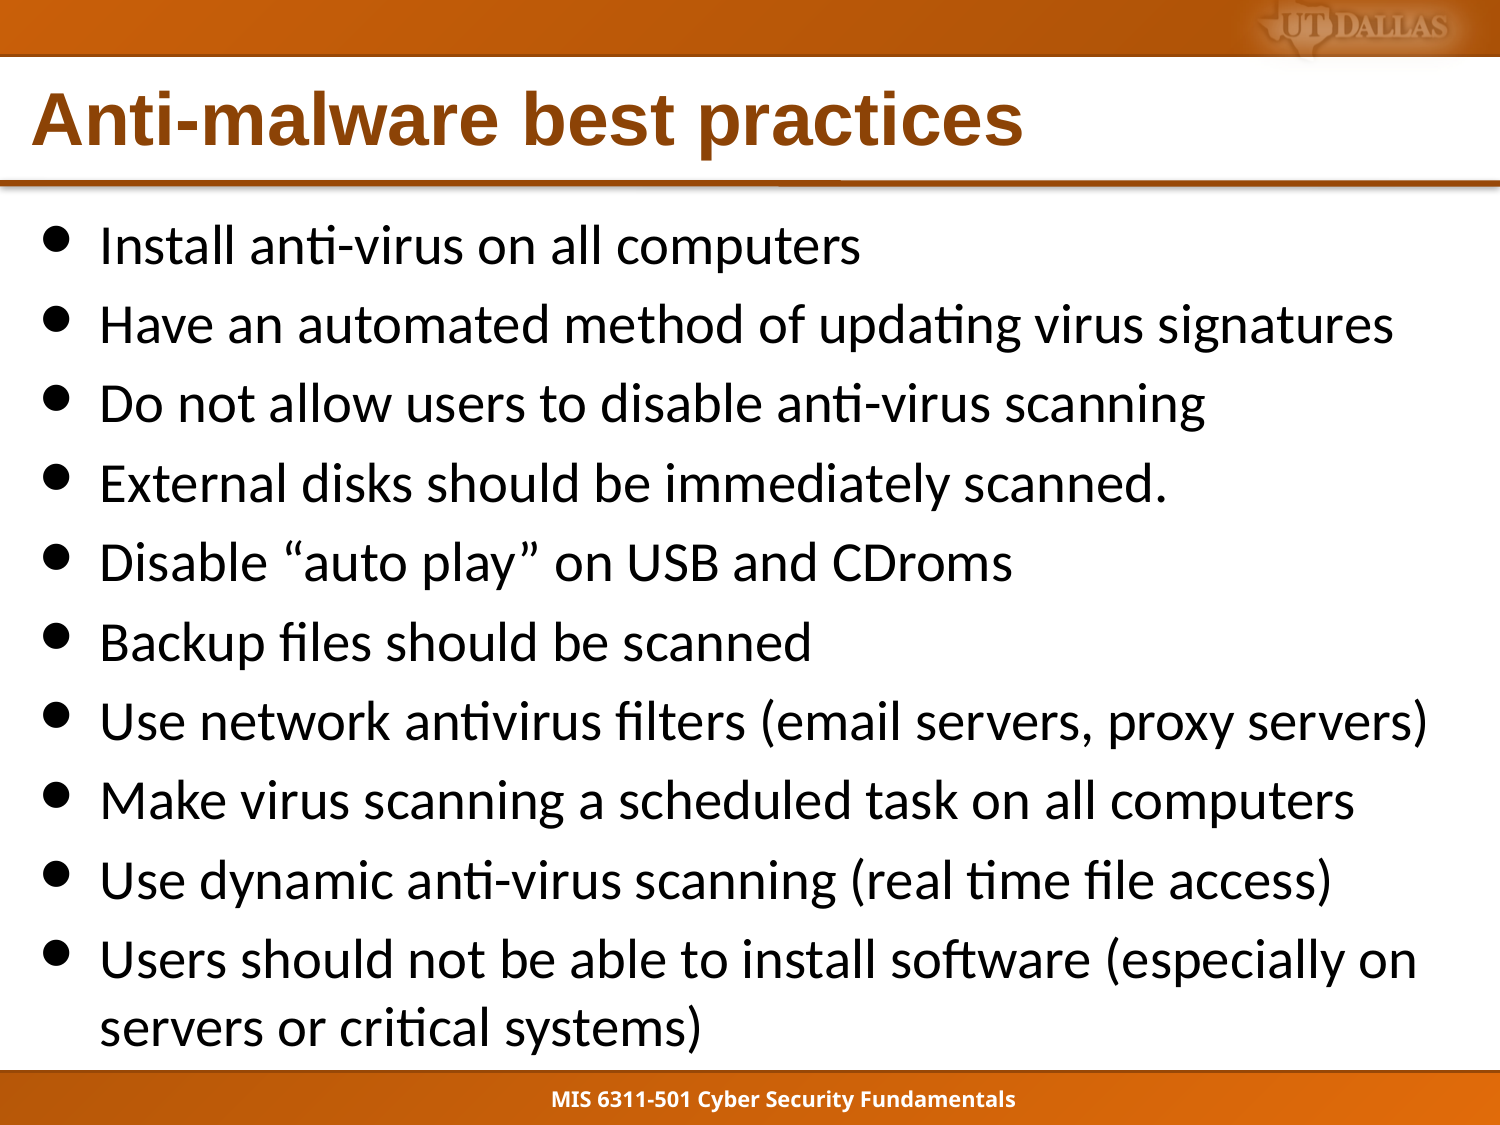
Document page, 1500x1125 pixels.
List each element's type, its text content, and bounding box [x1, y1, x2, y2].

picture [1218, 0, 1500, 64]
title Anti-malware best practices [0, 64, 1500, 178]
list Install anti-virus on all computers Have an automated method of updating virus signatures Do not allow users to disable anti-virus scanning External disks should be immediately scanned. Disable “auto play” on USB and CDroms Backup files should be scanned Use network antivirus filters (email servers, proxy servers) Make virus scanning a scheduled task on all computers Use dynamic anti-virus scanning (real time file access) Users should not be able to install software (especially on servers or critical systems) [24, 199, 1500, 1077]
